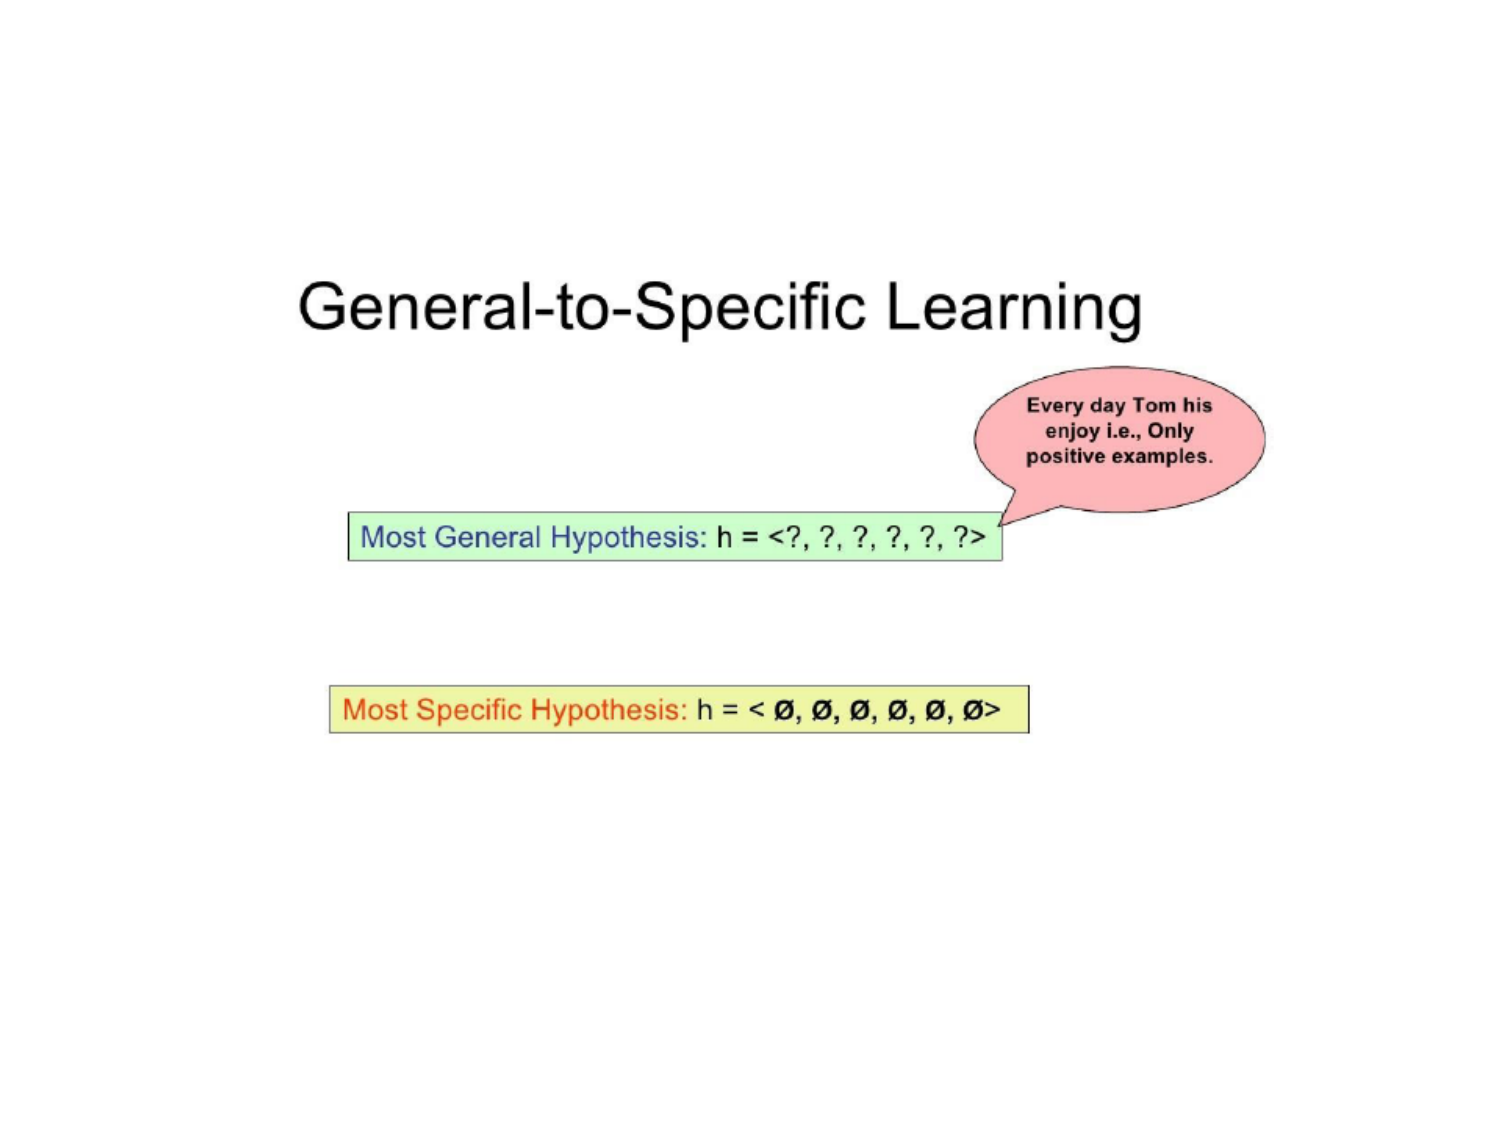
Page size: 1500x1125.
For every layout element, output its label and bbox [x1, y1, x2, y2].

picture [212, 230, 1288, 895]
